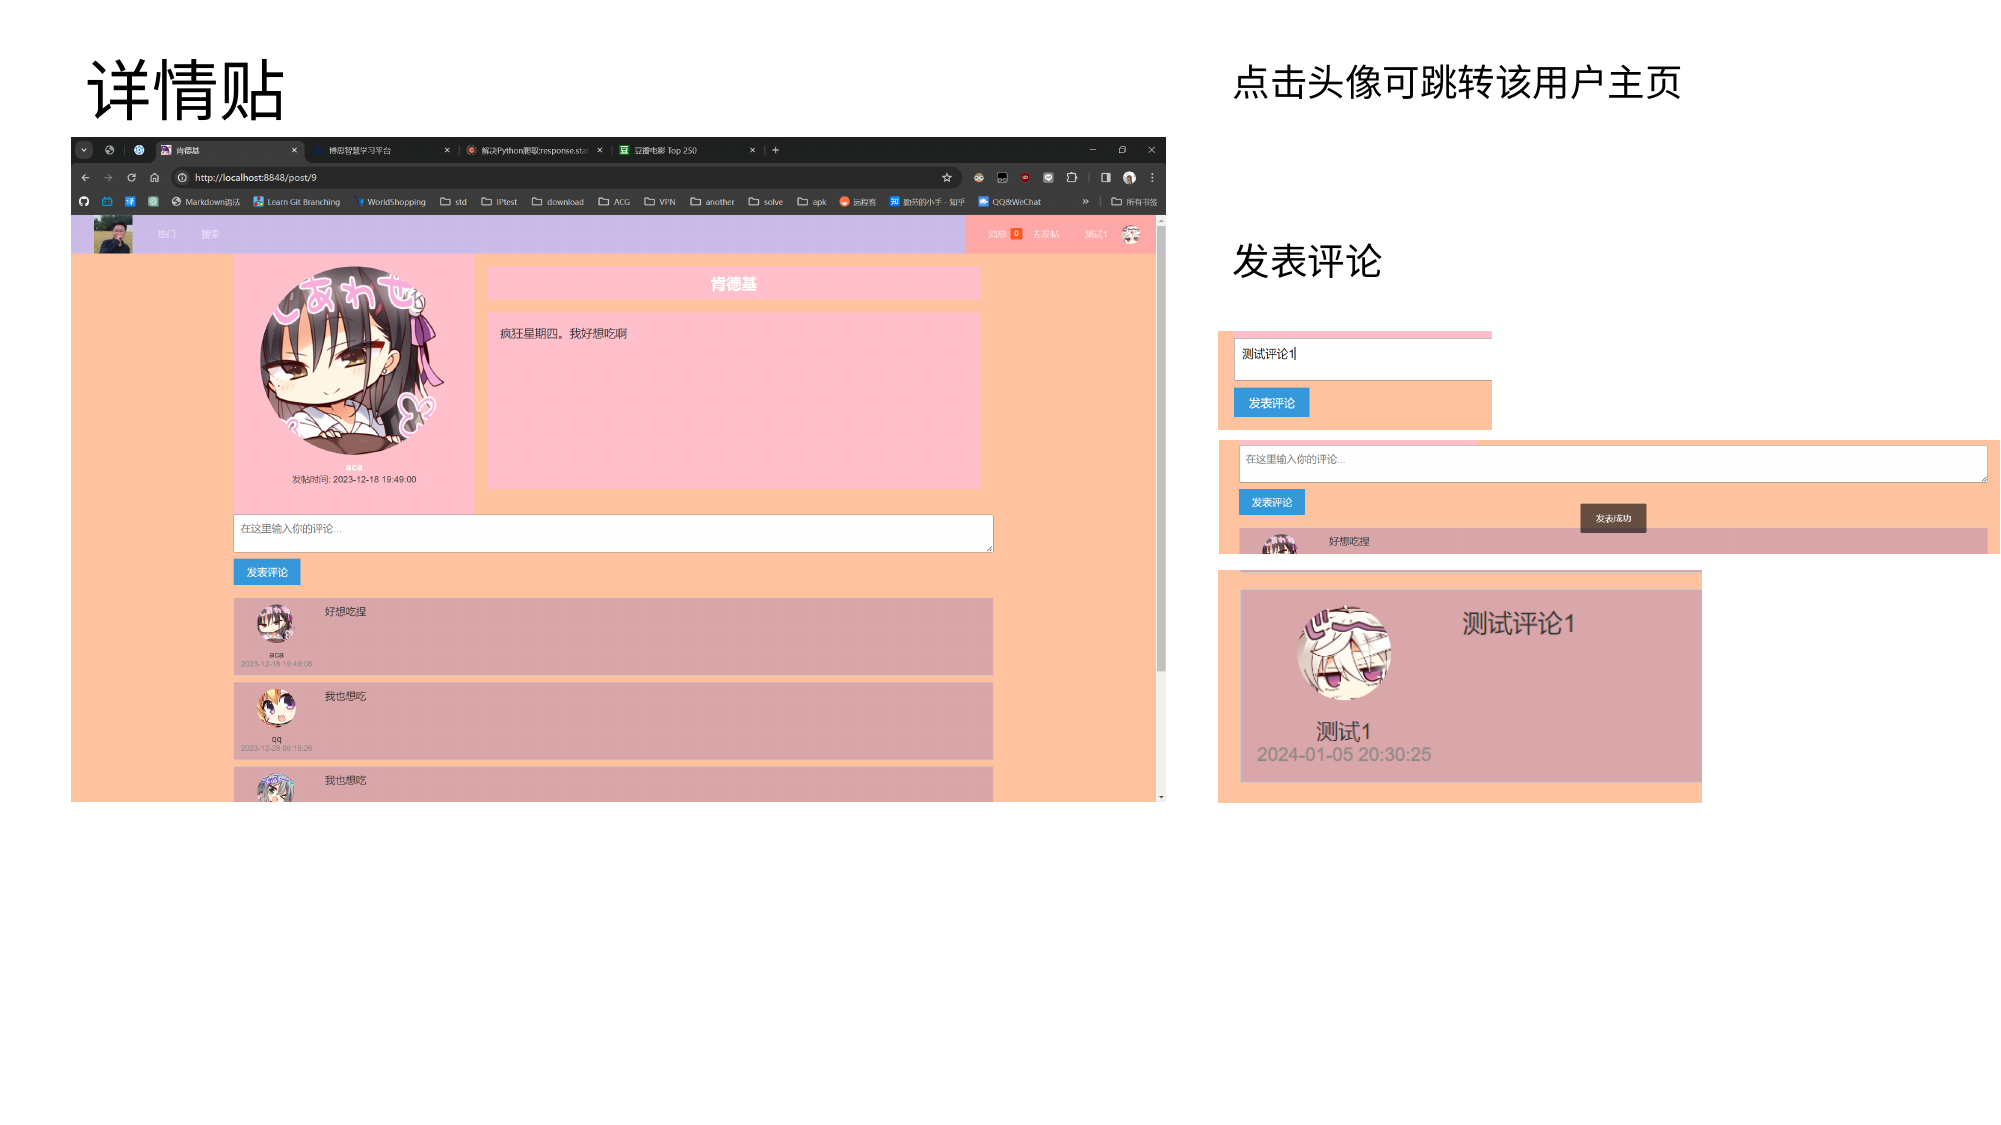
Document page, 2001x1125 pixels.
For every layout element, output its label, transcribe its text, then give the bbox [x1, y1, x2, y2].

text_box 详情贴 [71, 41, 527, 136]
picture [71, 137, 1166, 802]
picture [1219, 440, 2000, 554]
picture [1218, 570, 1702, 803]
text_box 点击头像可跳转该用户主页 [1218, 51, 1834, 112]
picture [1218, 331, 1492, 430]
text_box 发表评论 [1218, 230, 1742, 291]
